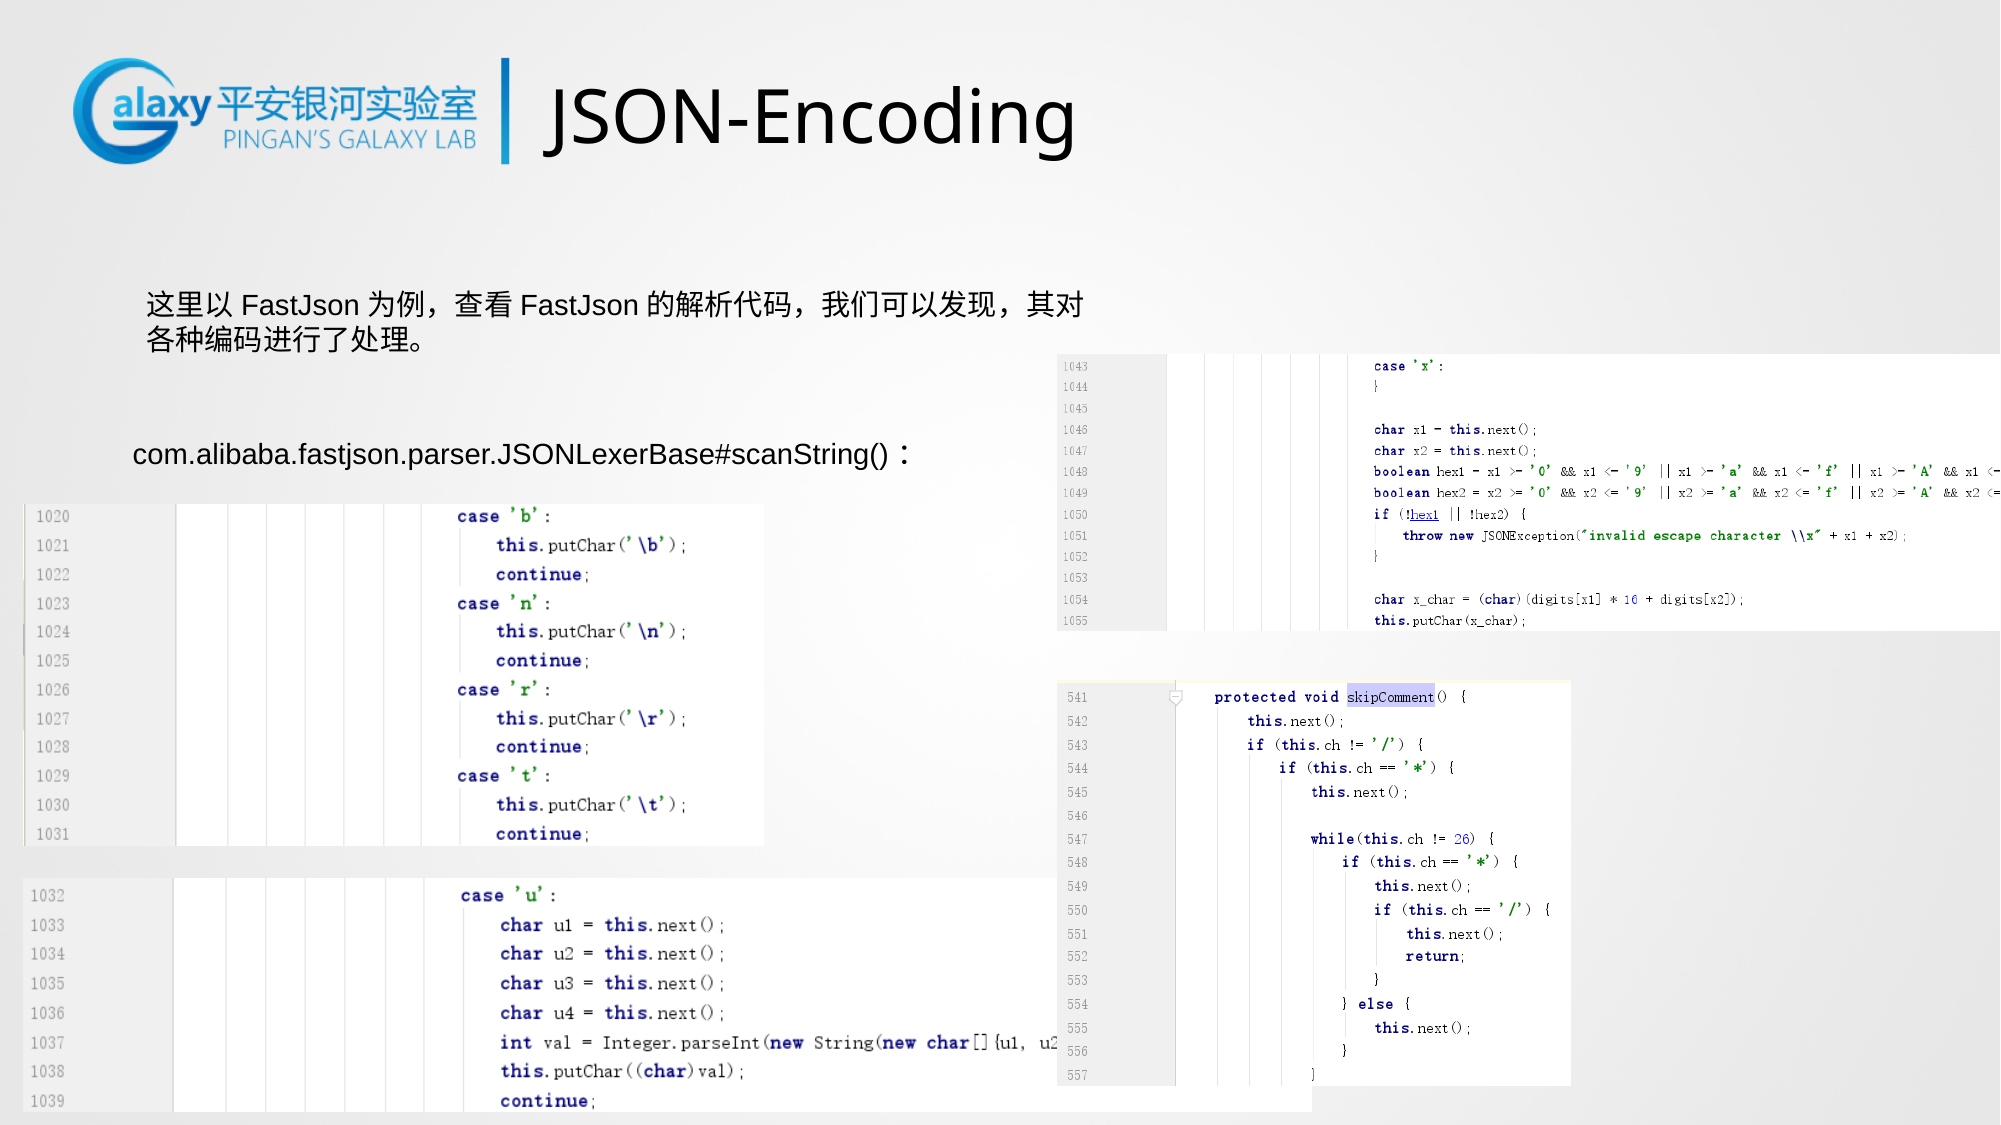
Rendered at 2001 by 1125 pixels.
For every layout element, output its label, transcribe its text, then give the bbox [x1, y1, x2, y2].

title JSON-Encoding [534, 10, 1863, 229]
picture [0, 0, 2001, 1125]
text_box 这里以FastJson为例，查看FastJson的解析代码，我们可以发现，其对各种编码进行了处理。 [131, 278, 1112, 364]
text_box com.alibaba.fastjson.parser.JSONLexerBase#scanString()： [117, 428, 1057, 479]
